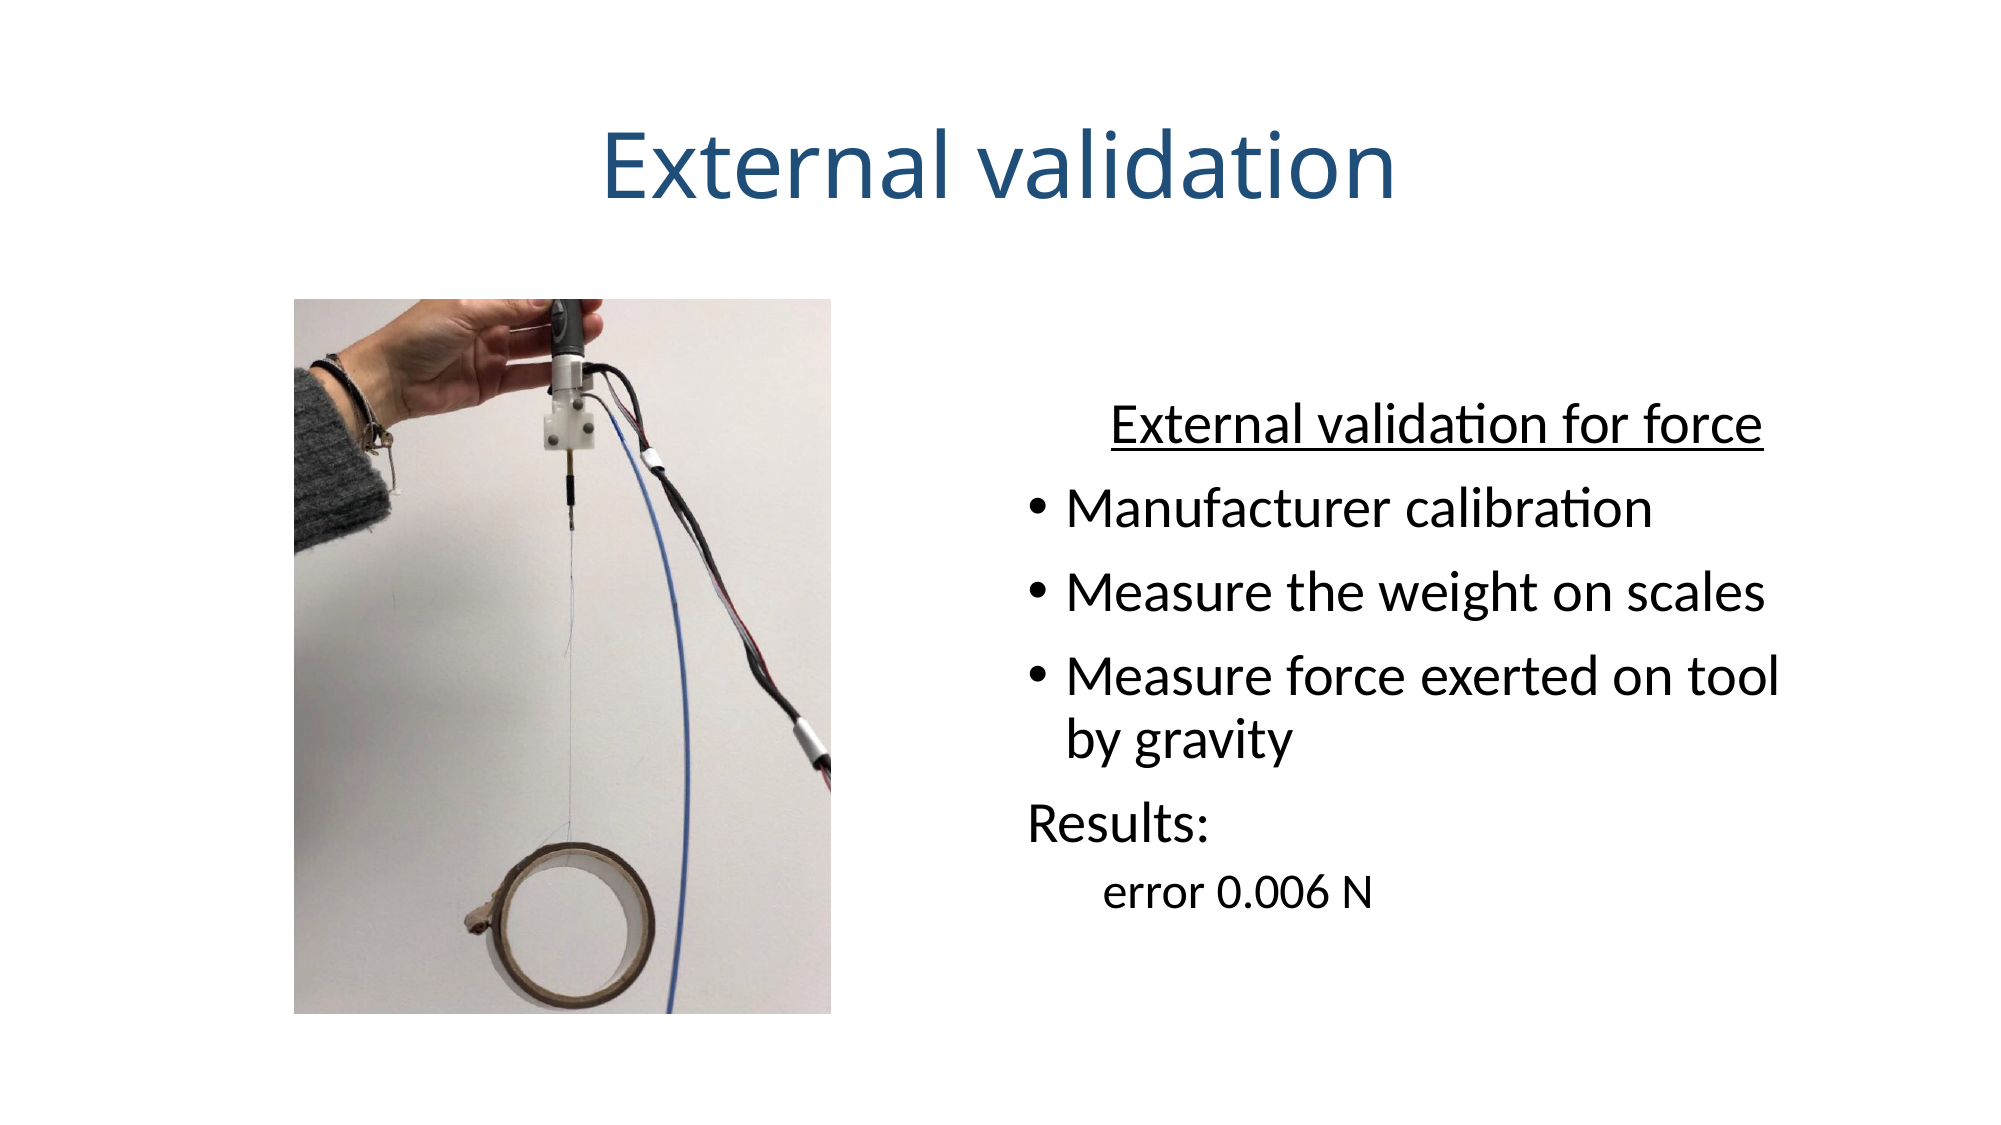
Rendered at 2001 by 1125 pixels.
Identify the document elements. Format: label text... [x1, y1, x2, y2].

title External validation [137, 59, 1863, 278]
list External validation for force Manufacturer calibration Measure the weight on scales Measure force exerted on tool by gravity Results: error 0.006 N [1012, 299, 1863, 1014]
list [294, 299, 831, 1014]
